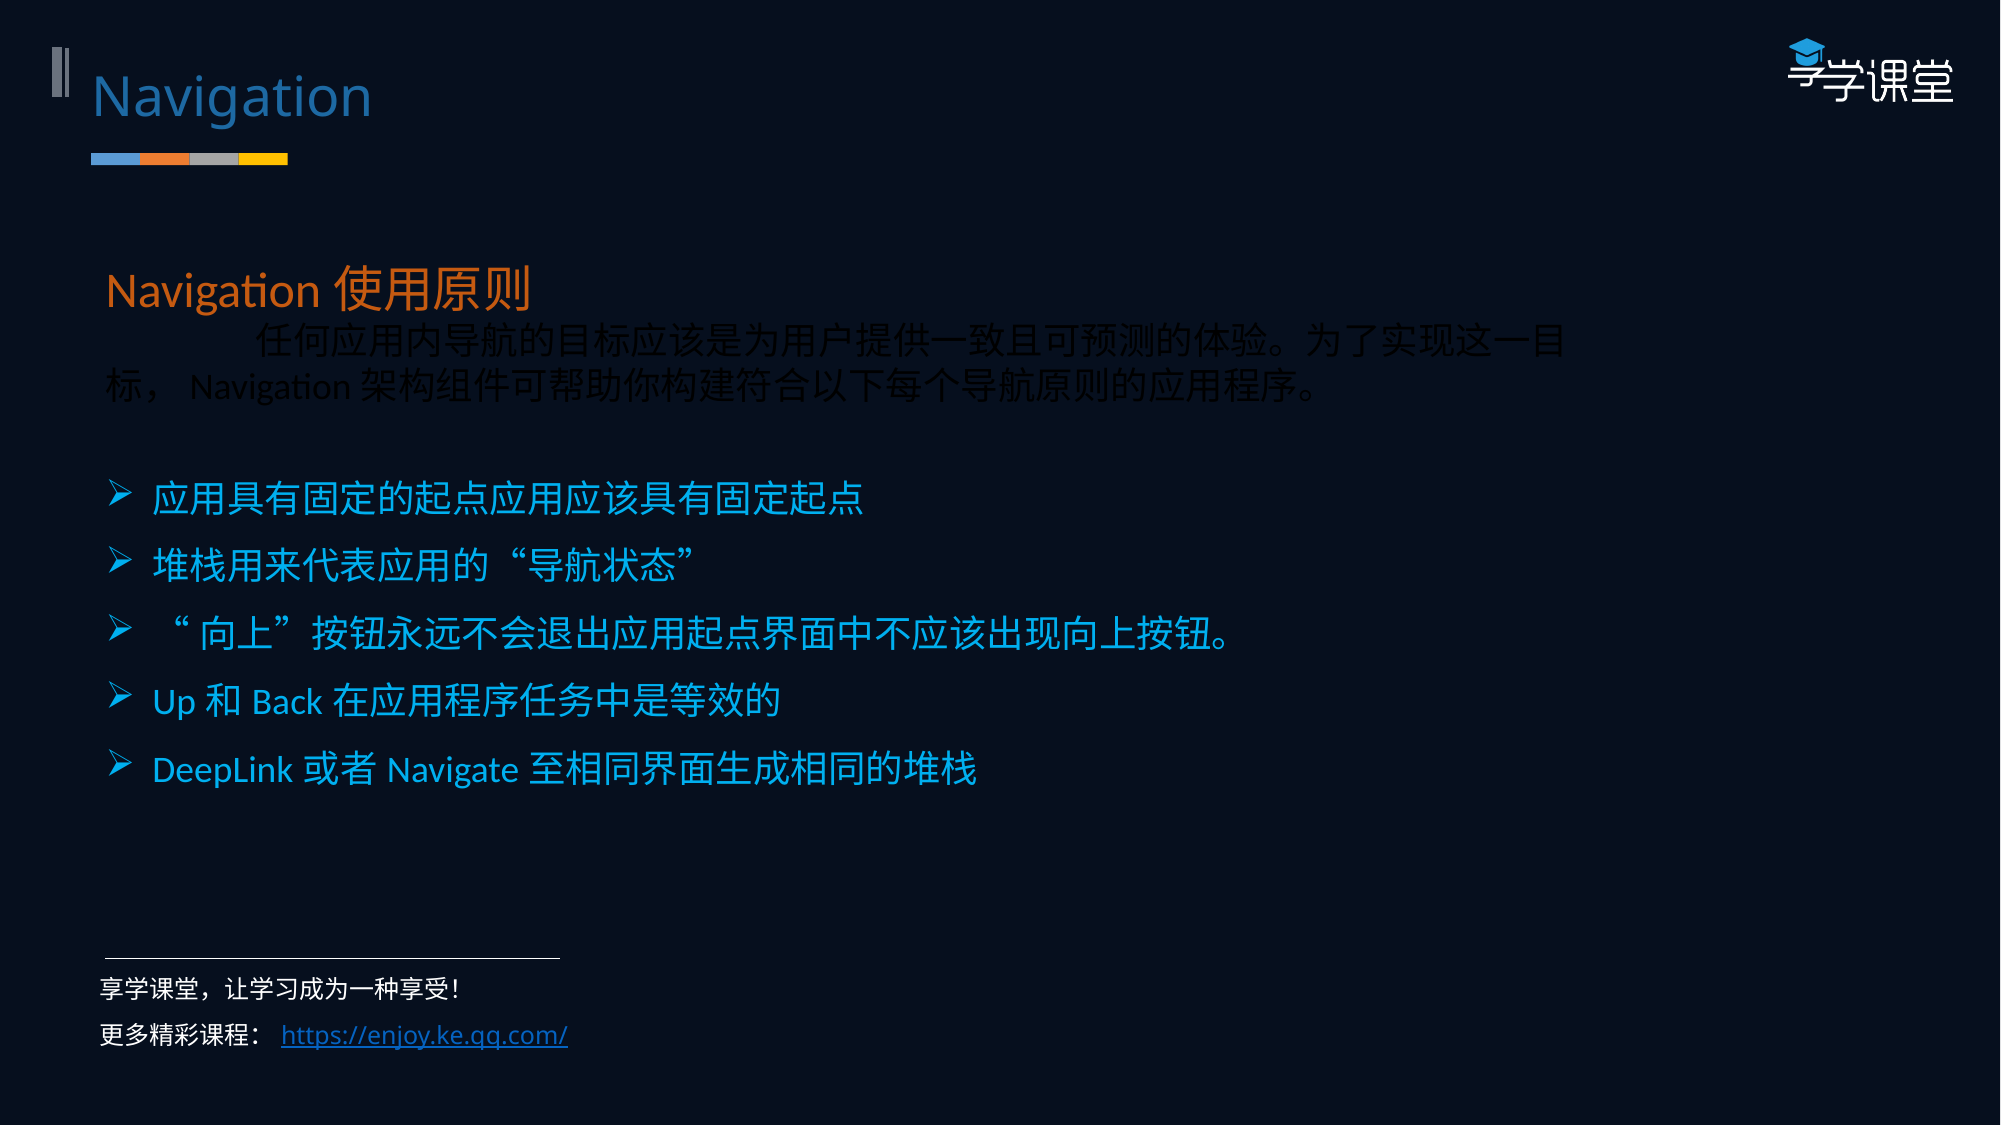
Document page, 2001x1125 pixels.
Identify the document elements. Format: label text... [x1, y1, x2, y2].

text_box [90, 152, 288, 166]
text_box Navigation使用原则 任何应用内导航的目标应该是为用户提供一致且可预测的体验。为了实现这一目标，Navigation架构组件可帮助你构建符合以下每个导航原则的应用程序。 应用具有固定的起点应用应该具有固定起点 堆栈用来代表应用的“导航状态” “向上”按钮永远不会退出应用起点界面中不应该出现向上按钮。 Up和Back在应用程序任务中是等效的 DeepLink或者Navigate至相同界面生成相同的堆栈 [90, 190, 1816, 798]
picture [1788, 38, 1953, 102]
text_box Navigation [91, 60, 699, 128]
